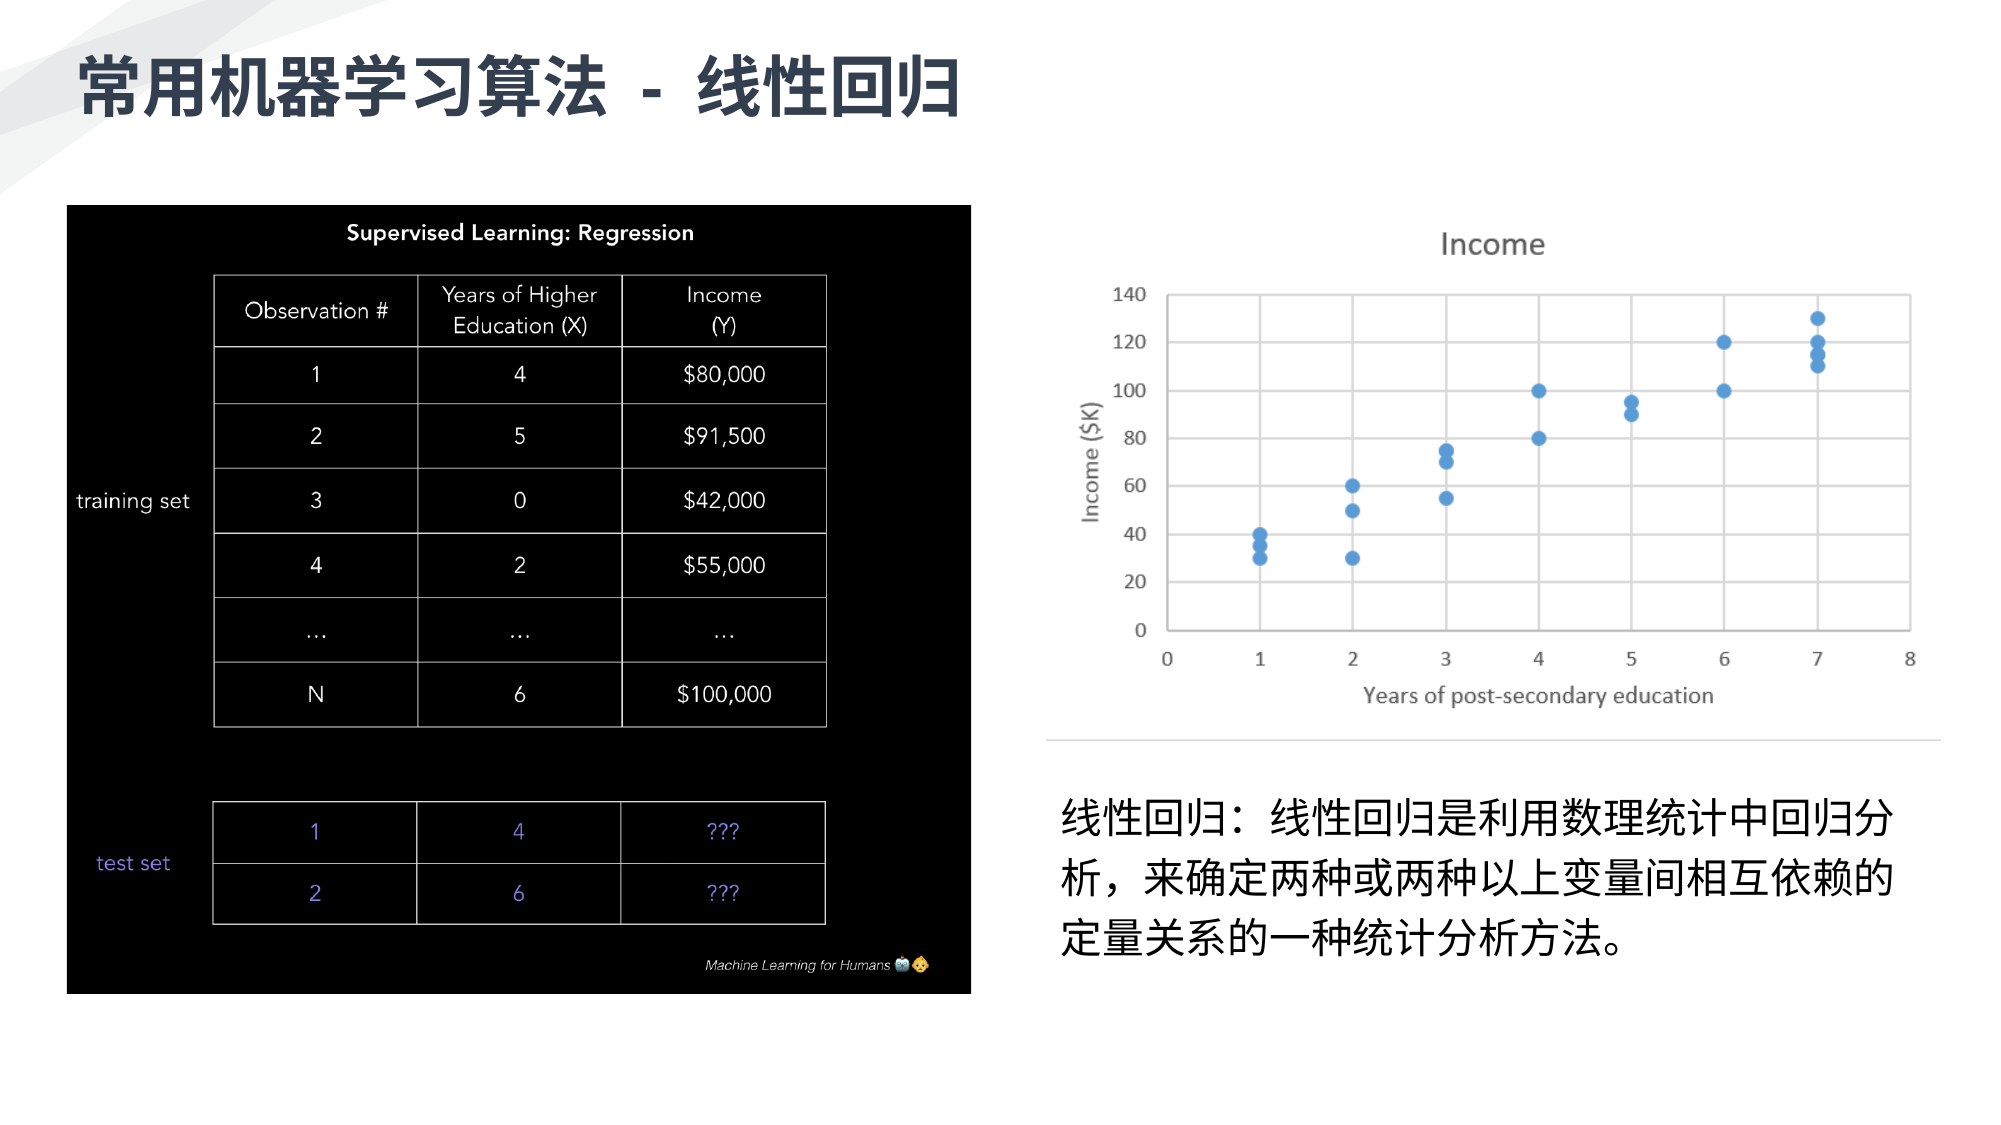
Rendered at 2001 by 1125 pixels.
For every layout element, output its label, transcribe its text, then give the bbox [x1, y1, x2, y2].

picture [66, 205, 972, 994]
picture [1045, 205, 1941, 741]
text_box 线性回归：线性回归是利用数理统计中回归分析，来确定两种或两种以上变量间相互依赖的定量关系的一种统计分析方法。 [1045, 774, 1934, 1019]
list 常用机器学习算法 - 线性回归 [61, 37, 1224, 132]
